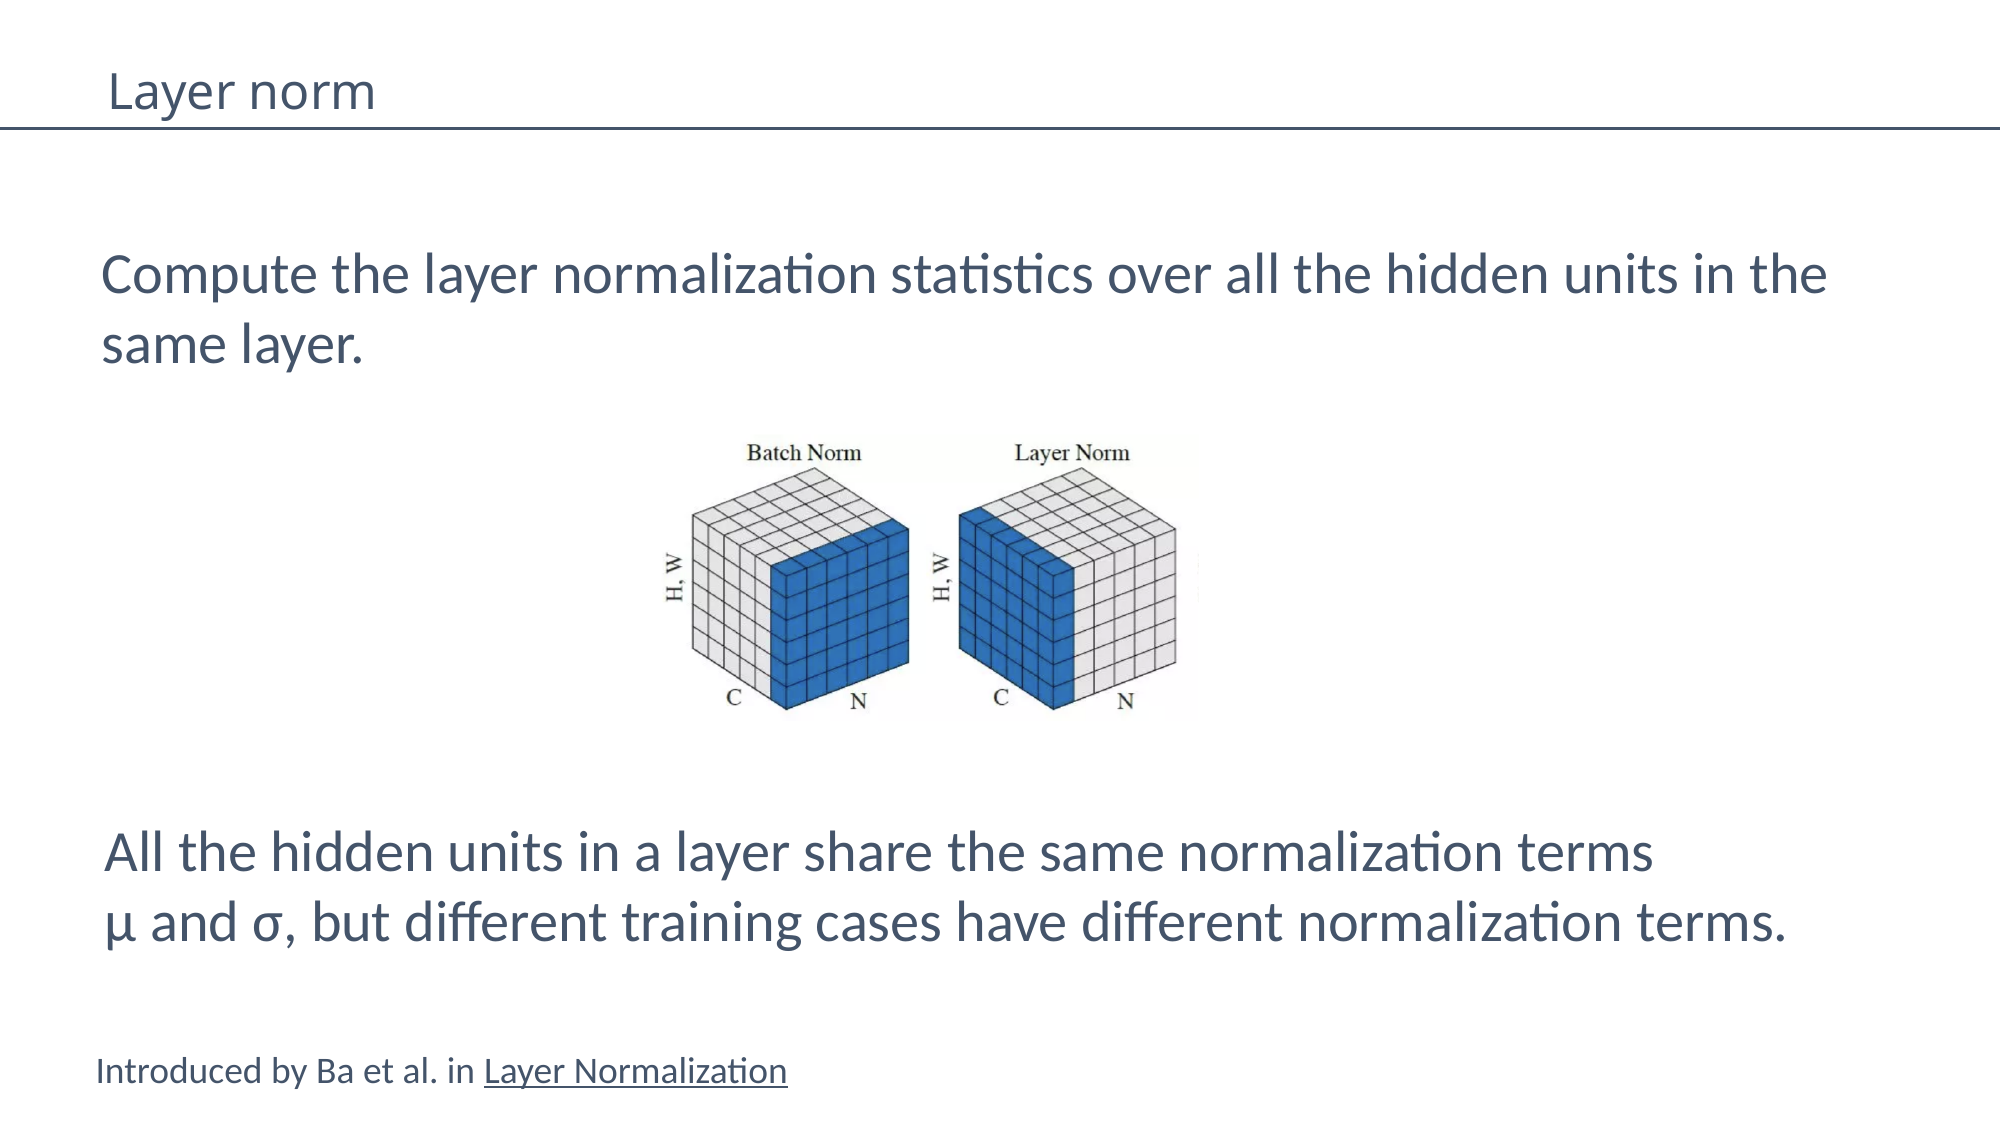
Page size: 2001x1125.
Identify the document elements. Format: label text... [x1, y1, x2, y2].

text_box Layer norm [92, 52, 393, 127]
picture [633, 354, 1199, 788]
text_box Compute the layer normalization statistics over all the hidden units in the same layer. [86, 228, 1923, 383]
text_box All the hidden units in a layer share the same normalization terms μ and σ, but different training cases have different normalization terms. [90, 805, 1805, 961]
text_box Introduced by Ba et al. in Layer Normalization [80, 1038, 804, 1098]
